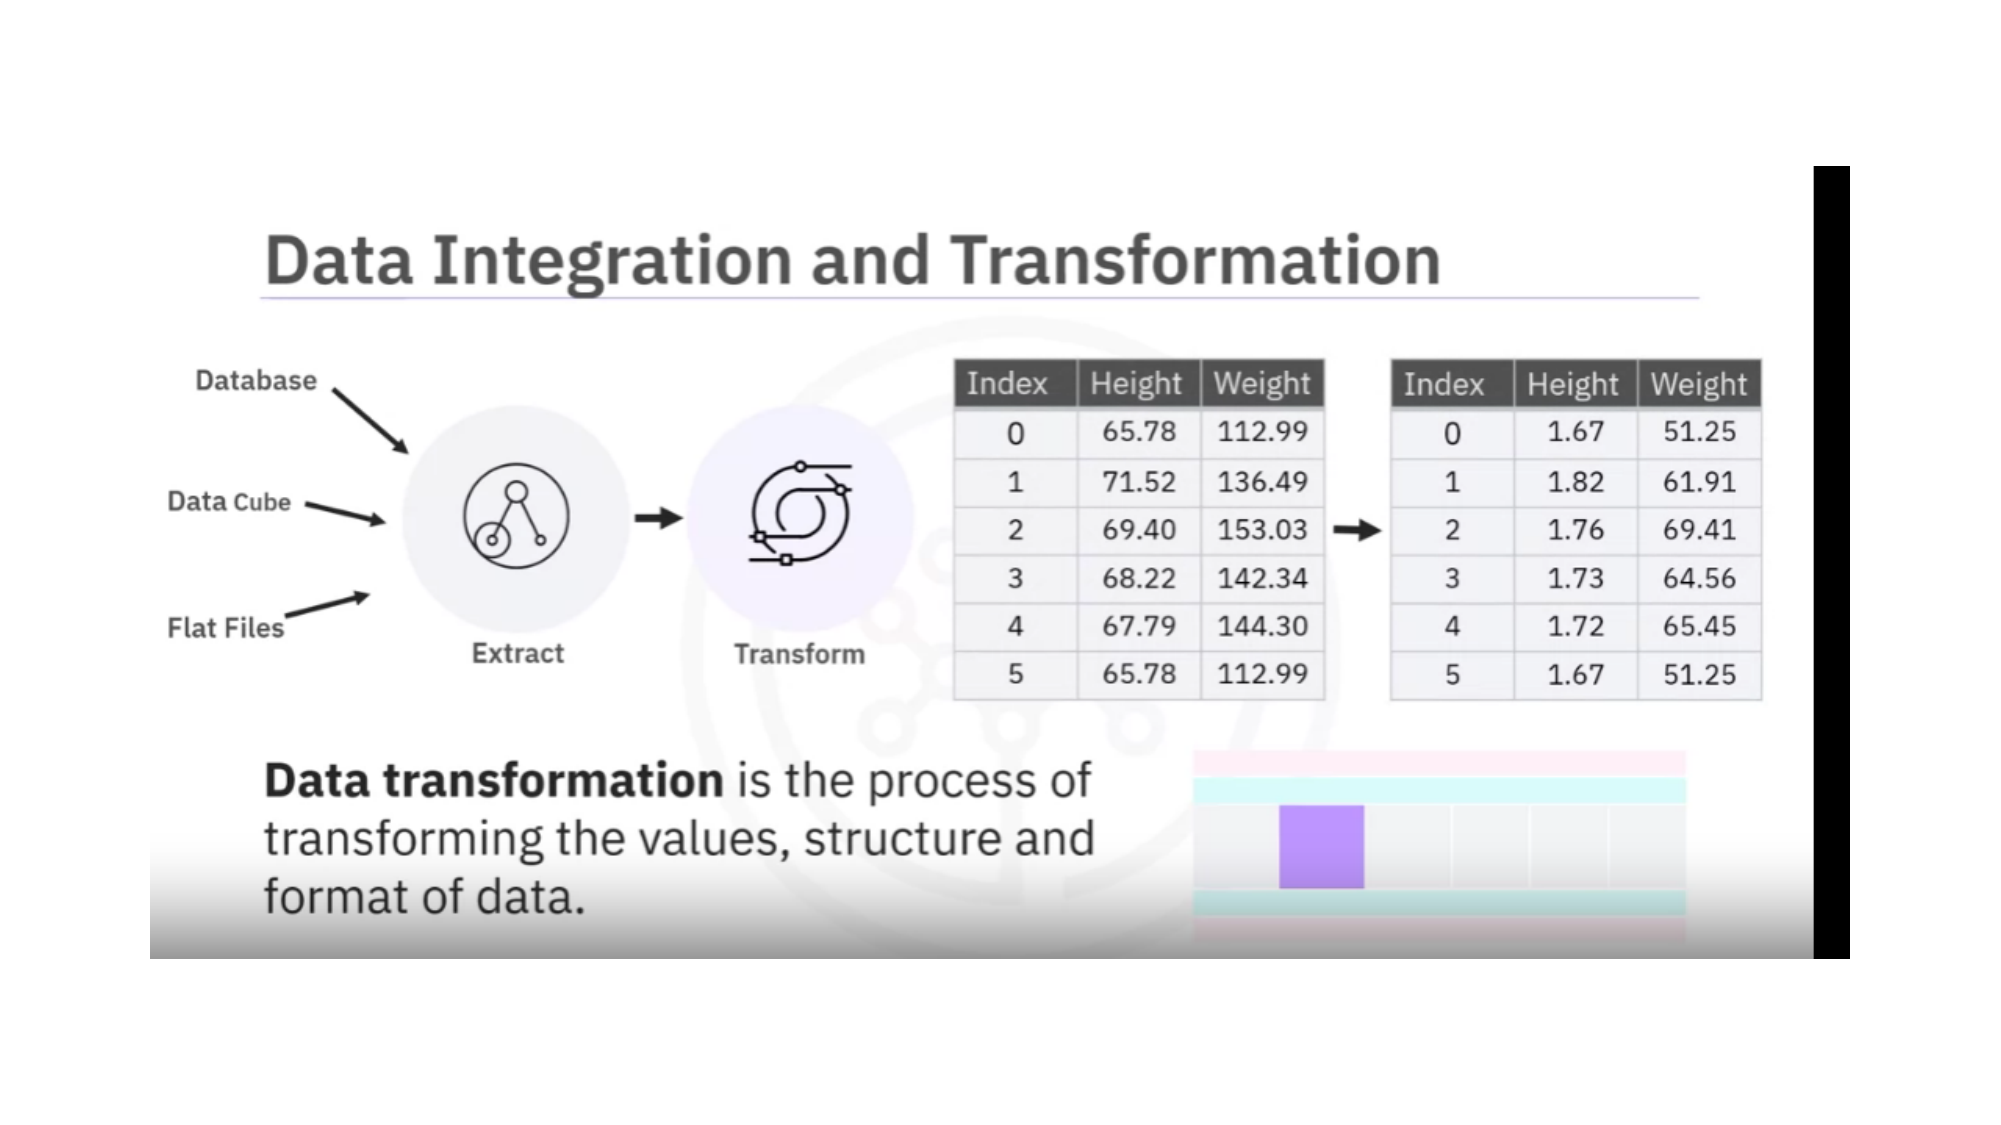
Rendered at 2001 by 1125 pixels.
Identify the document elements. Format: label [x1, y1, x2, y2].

picture [150, 165, 1850, 960]
